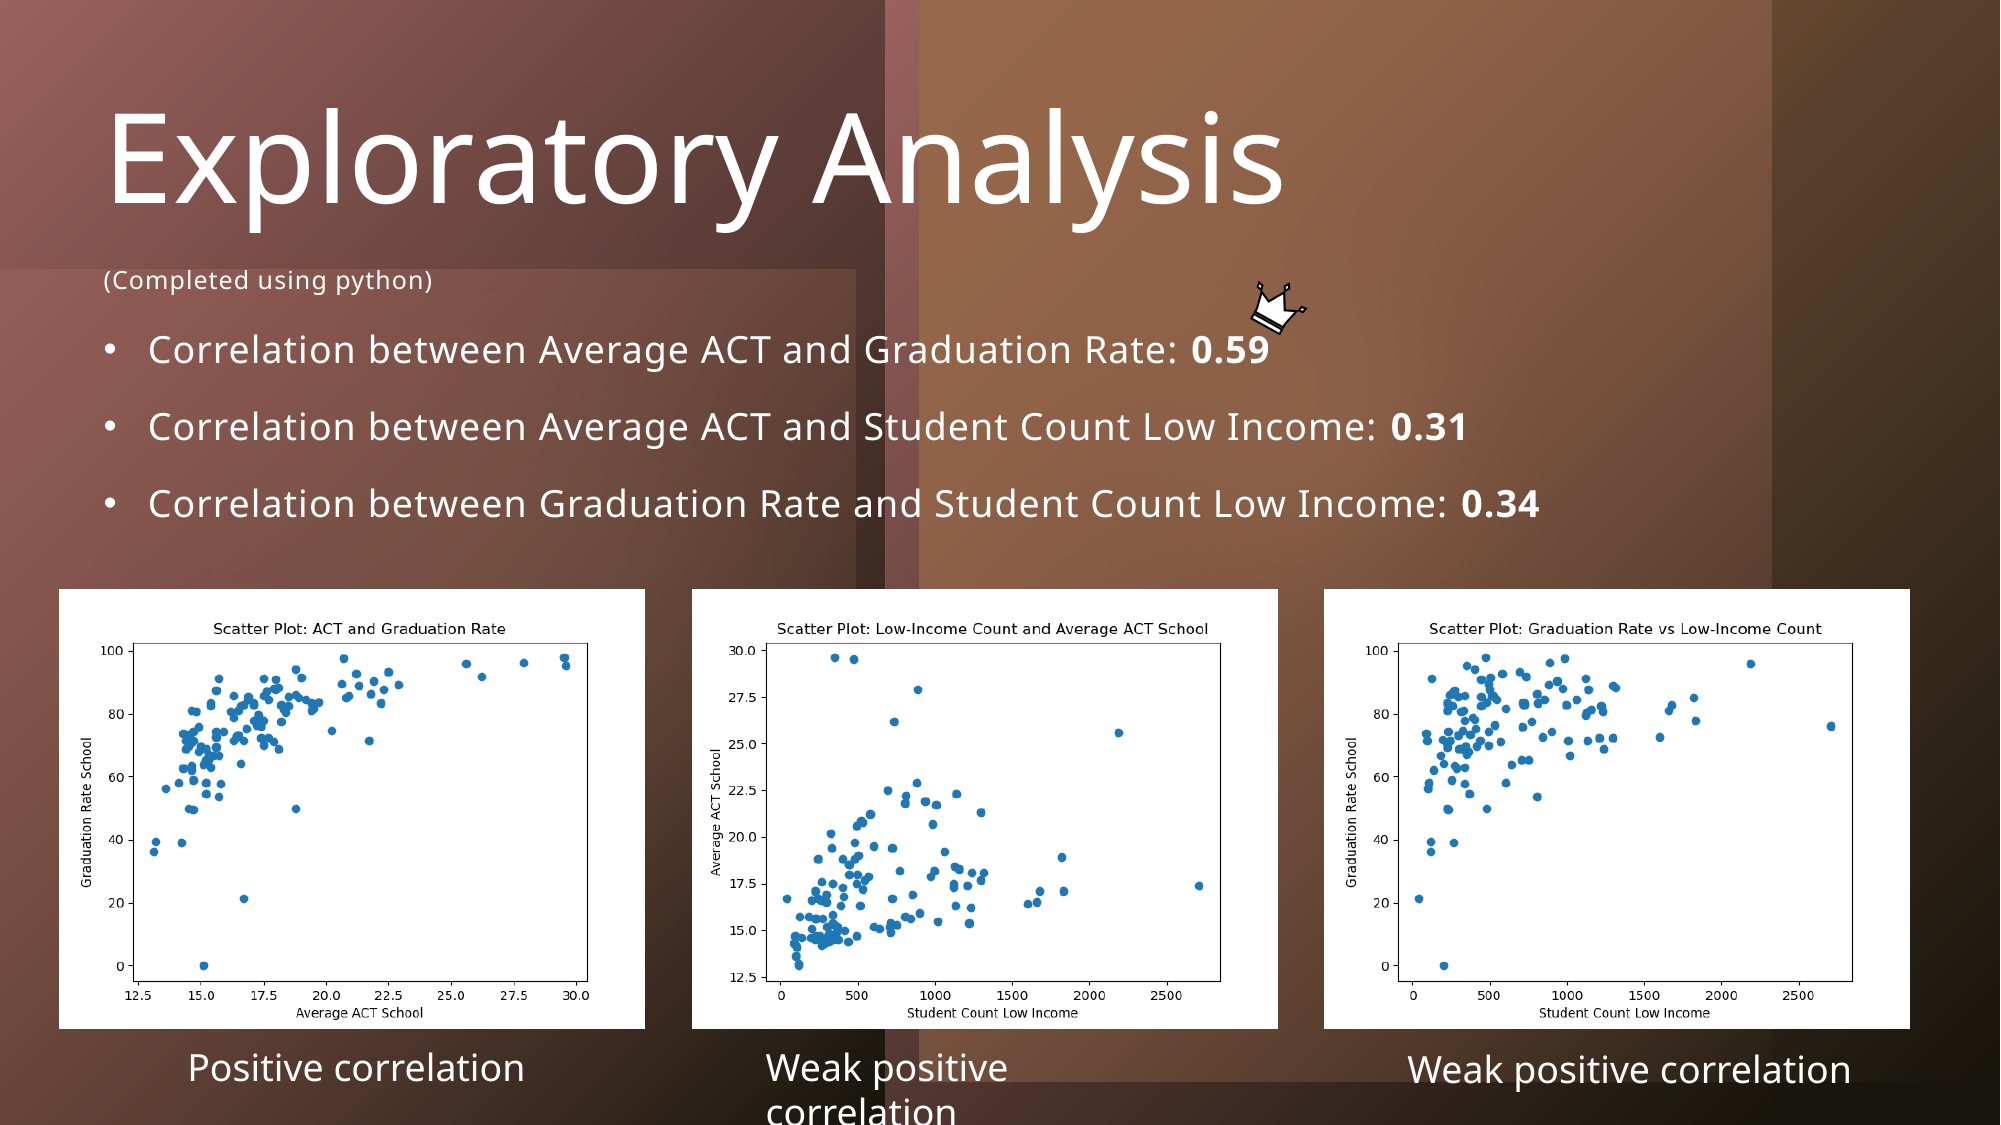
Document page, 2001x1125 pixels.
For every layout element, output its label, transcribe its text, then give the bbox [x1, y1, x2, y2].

picture [59, 589, 645, 1029]
title Exploratory Analysis [88, 88, 1910, 249]
text_box Weak positive correlation [750, 1036, 1219, 1125]
text_box Weak positive correlation [1392, 1038, 1868, 1099]
list (Completed using python) Correlation between Average ACT and Graduation Rate: 0.59 Correlation between Average ACT and Student Count Low Income: 0.31 Correlation between Graduation Rate and Student Count Low Income: 0.34 [88, 249, 1910, 1035]
picture [692, 589, 1278, 1029]
picture [1324, 589, 1910, 1029]
picture [1236, 263, 1319, 347]
text_box Positive correlation [172, 1036, 541, 1097]
